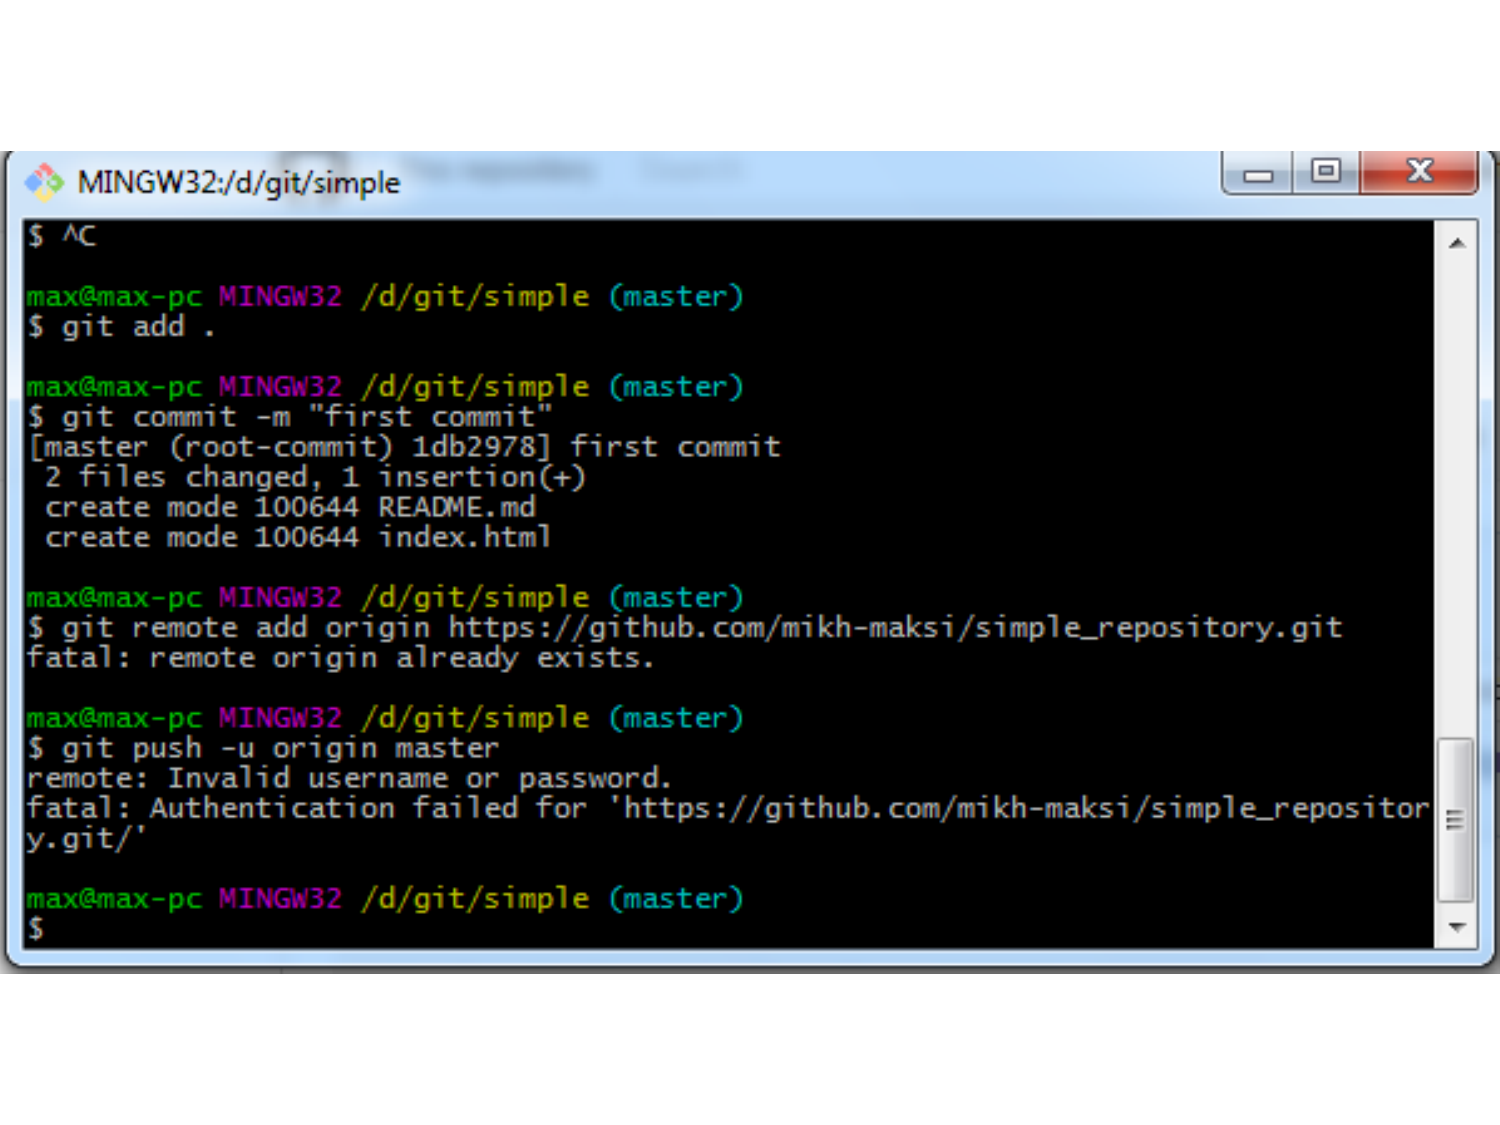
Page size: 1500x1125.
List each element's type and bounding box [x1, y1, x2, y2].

picture [0, 150, 1500, 974]
